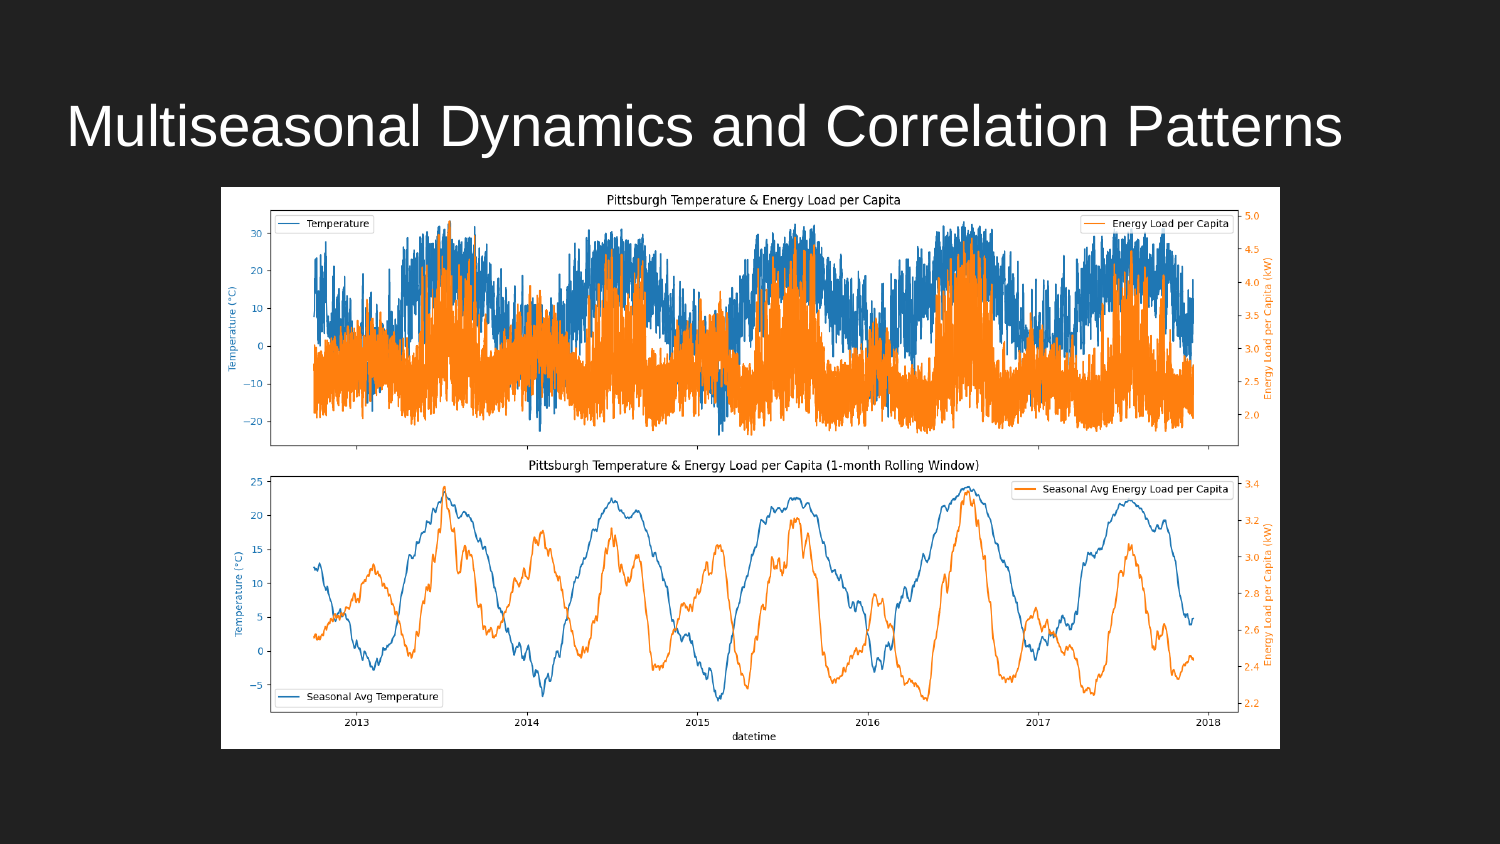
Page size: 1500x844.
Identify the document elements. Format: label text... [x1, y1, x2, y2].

picture [221, 187, 1280, 750]
title Multiseasonal Dynamics and Correlation Patterns [51, 72, 1449, 167]
